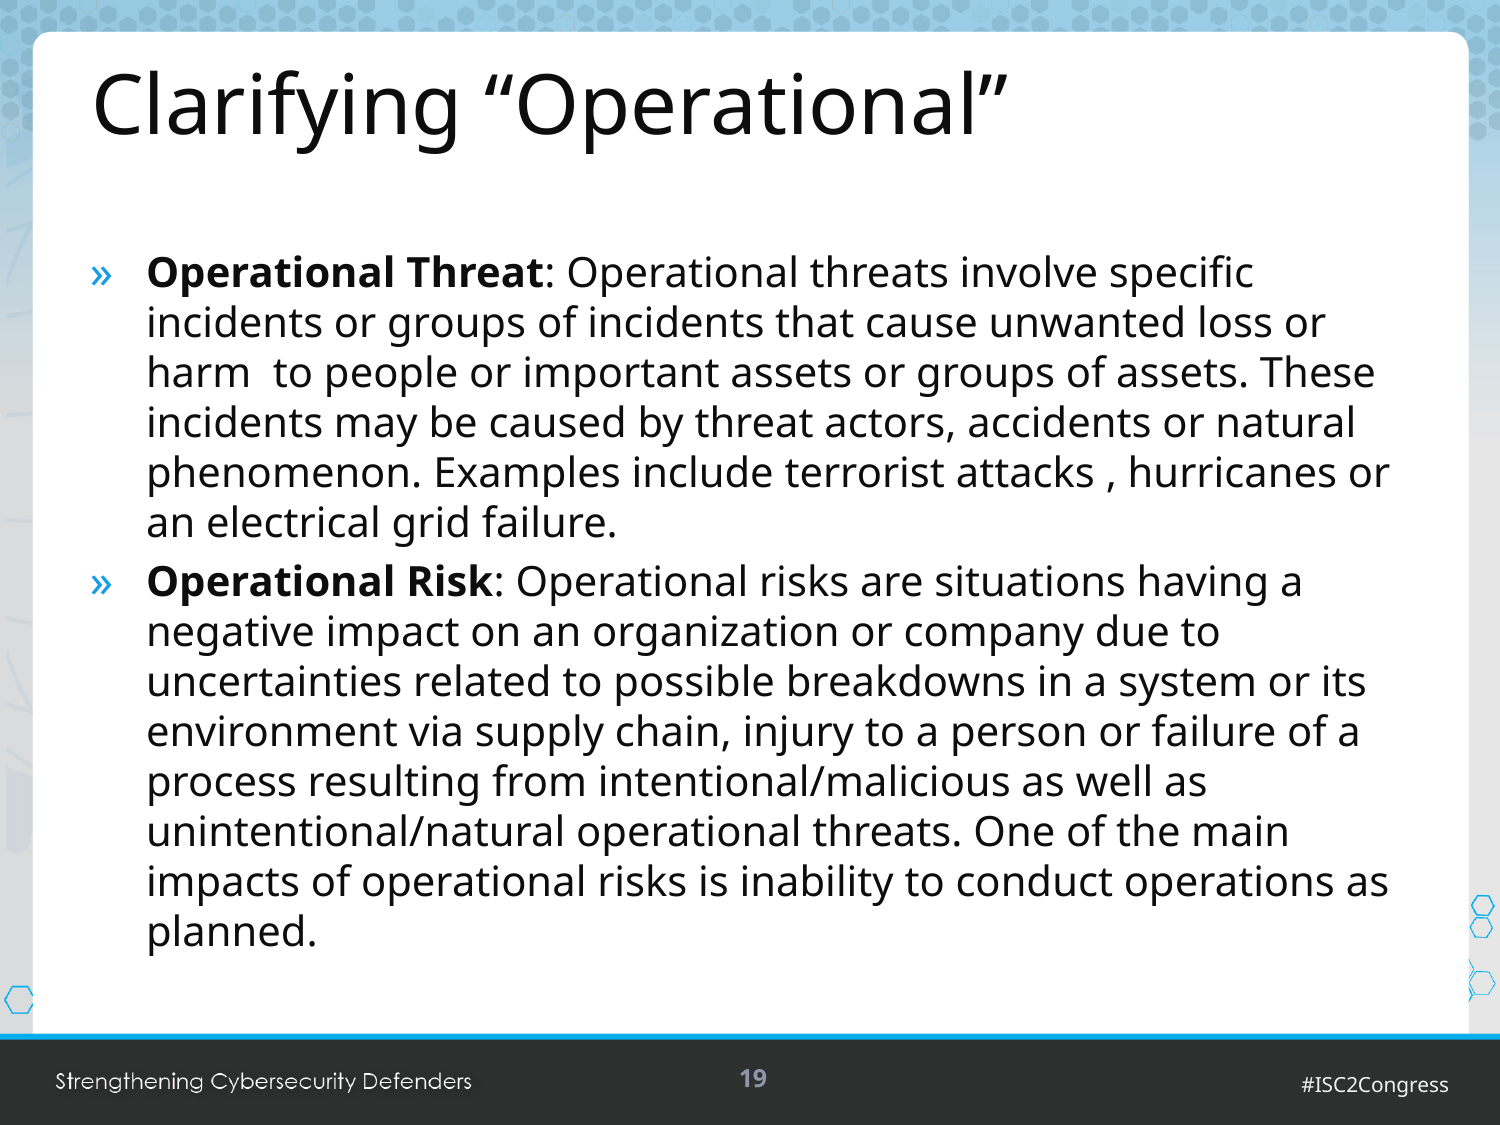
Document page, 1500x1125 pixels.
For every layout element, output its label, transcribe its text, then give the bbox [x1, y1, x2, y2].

list Operational Threat: Operational threats involve specific incidents or groups of incidents that cause unwanted loss or harm to people or important assets or groups of assets. These incidents may be caused by threat actors, accidents or natural phenomenon. Examples include terrorist attacks , hurricanes or an electrical grid failure. Operational Risk: Operational risks are situations having a negative impact on an organization or company due to uncertainties related to possible breakdowns in a system or its environment via supply chain, injury to a person or failure of a process resulting from intentional/malicious as well as unintentional/natural operational threats. One of the main impacts of operational risks is inability to conduct operations as planned. [75, 238, 1425, 977]
title Clarifying “Operational” [76, 23, 1392, 180]
picture [0, 0, 1500, 1033]
picture [0, 1040, 1500, 1125]
